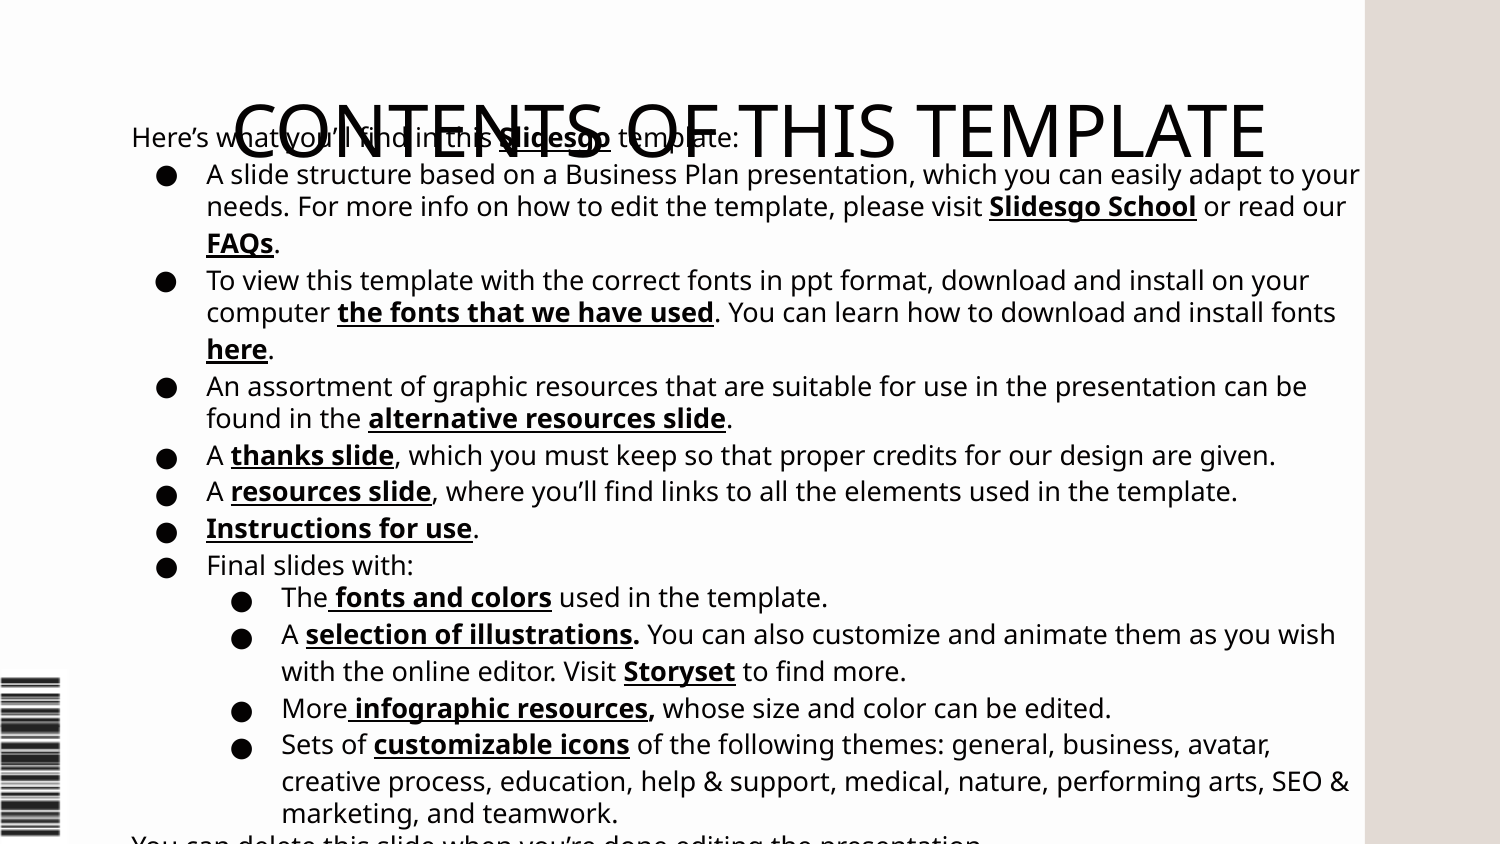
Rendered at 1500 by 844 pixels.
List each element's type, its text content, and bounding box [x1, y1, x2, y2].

title CONTENTS OF THIS TEMPLATE [118, 89, 1382, 167]
picture [0, 669, 69, 844]
list Here’s what you’ll find in this Slidesgo template: A slide structure based on a Business Plan presentation, which you can easily adapt to your needs. For more info on how to edit the template, please visit Slidesgo School or read our FAQs. To view this template with the correct fonts in ppt format, download and install on your computer the fonts that we have used. You can learn how to download and install fonts here. An assortment of graphic resources that are suitable for use in the presentation can be found in the alternative resources slide. A thanks slide, which you must keep so that proper credits for our design are given. A resources slide, where you’ll find links to all the elements used in the template. Instructions for use. Final slides with: The fonts and colors used in the template. A selection of illustrations. You can also customize and animate them as you wish with the online editor. Visit Storyset to find more. More infographic resources, whose size and color can be edited. Sets of customizable icons of the following themes: general, business, avatar, creative process, education, help & support, medical, nature, performing arts, SEO & marketing, and teamwork. You can delete this slide when you’re done editing the presentation. [116, 206, 1382, 776]
